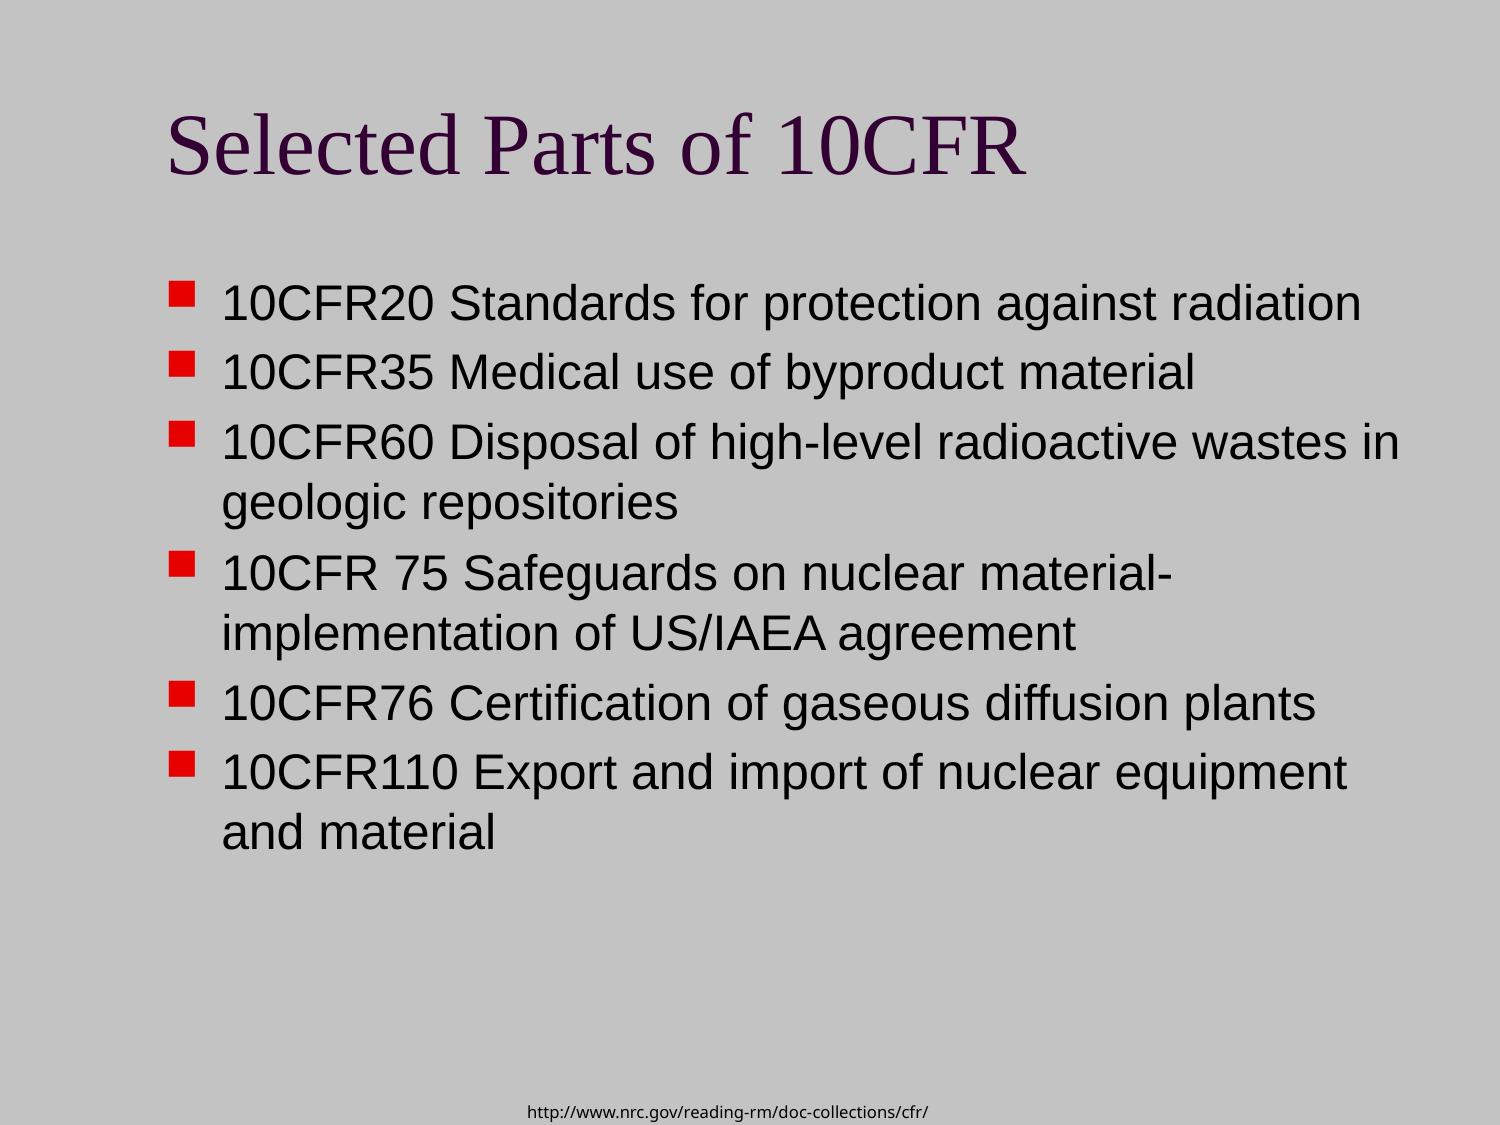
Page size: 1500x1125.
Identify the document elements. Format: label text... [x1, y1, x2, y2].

title Selected Parts of 10CFR [149, 45, 1426, 234]
list 10CFR20 Standards for protection against radiation 10CFR35 Medical use of byproduct material 10CFR60 Disposal of high-level radioactive wastes in geologic repositories 10CFR 75 Safeguards on nuclear material-implementation of US/IAEA agreement 10CFR76 Certification of gaseous diffusion plants 10CFR110 Export and import of nuclear equipment and material [149, 262, 1426, 1006]
text_box http://www.nrc.gov/reading-rm/doc-collections/cfr/ [512, 1095, 1263, 1125]
